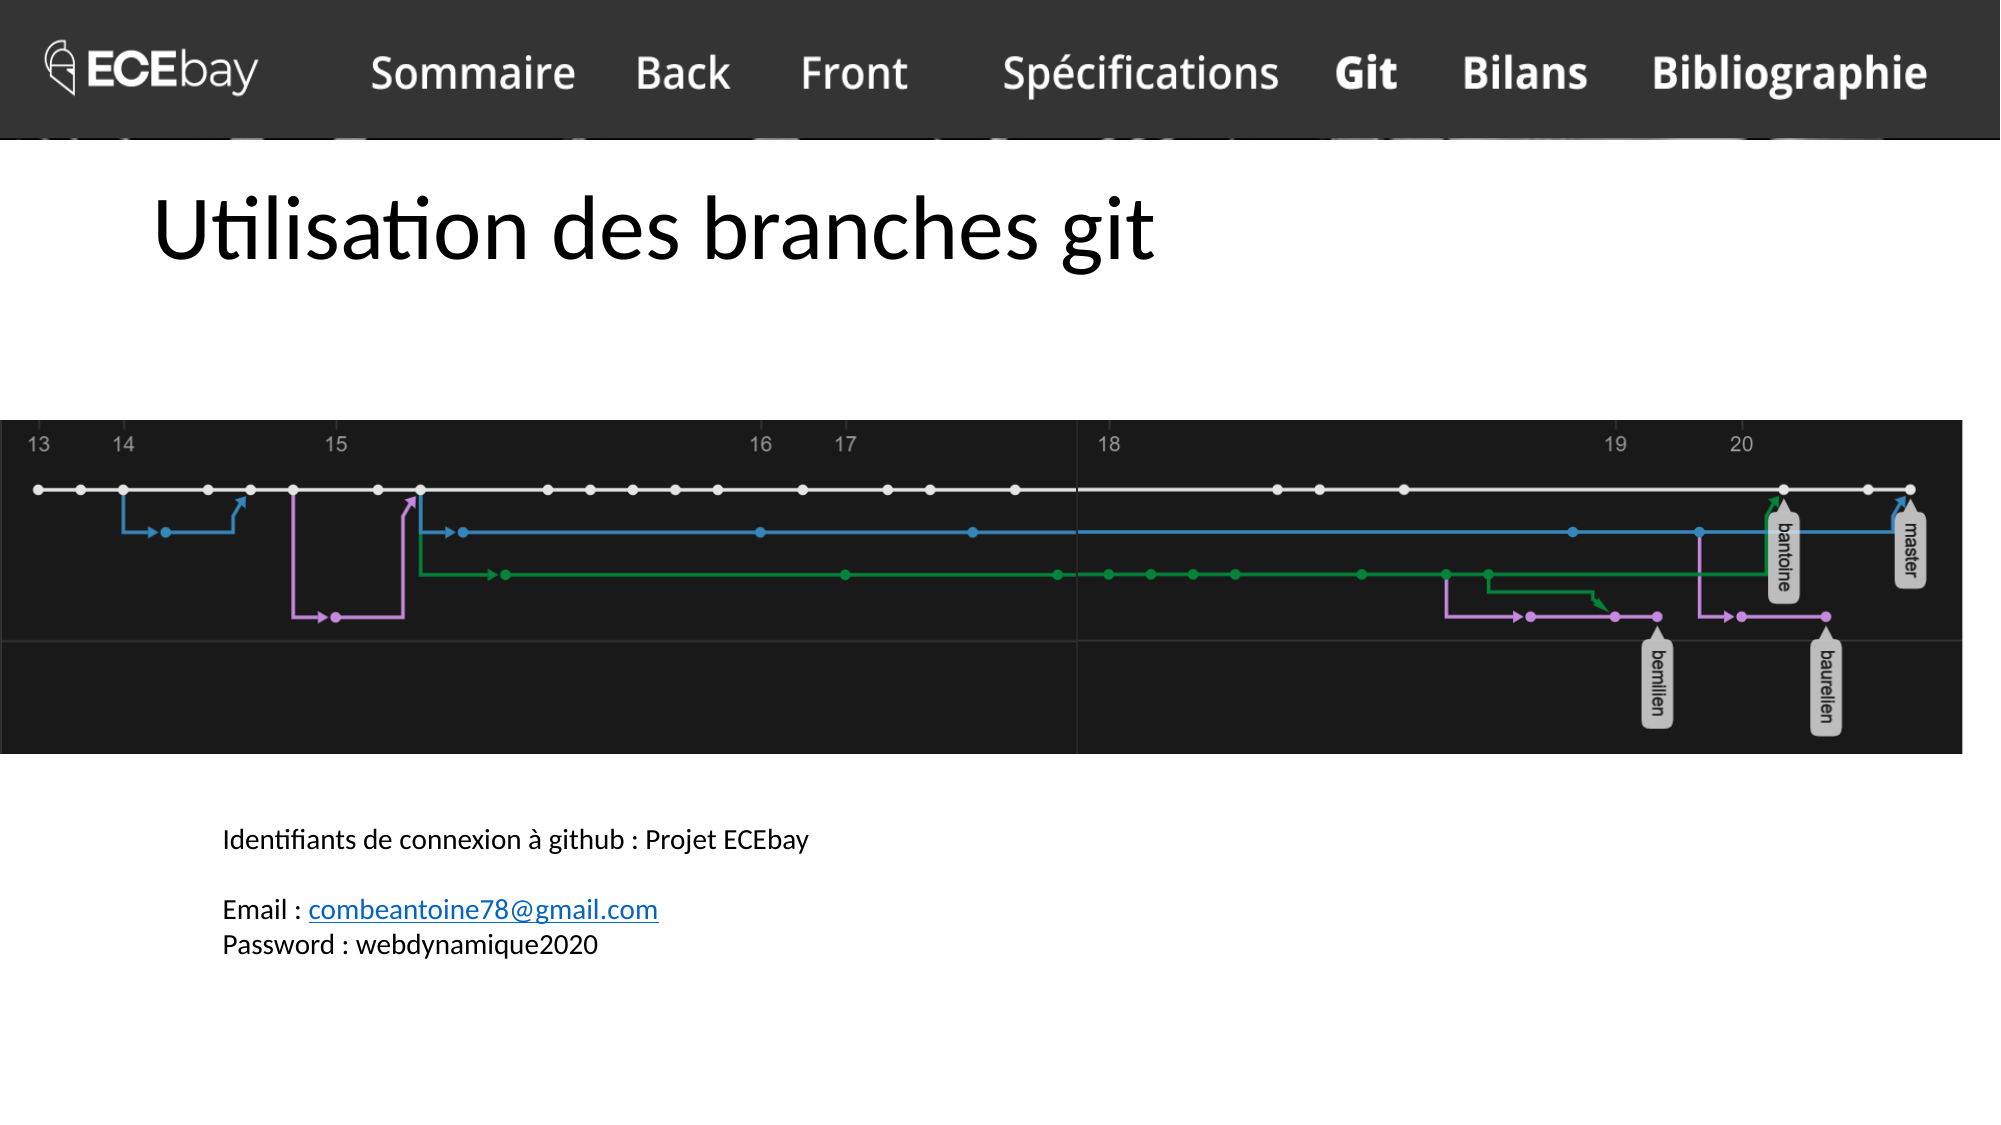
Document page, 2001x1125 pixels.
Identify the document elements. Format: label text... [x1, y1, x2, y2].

title Utilisation des branches git [137, 152, 1863, 339]
picture [0, 419, 1963, 754]
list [0, 0, 2000, 141]
text_box Identifiants de connexion à github : Projet ECEbay Email : combeantoine78@gmail.com Password : webdynamique2020 [207, 805, 872, 1014]
